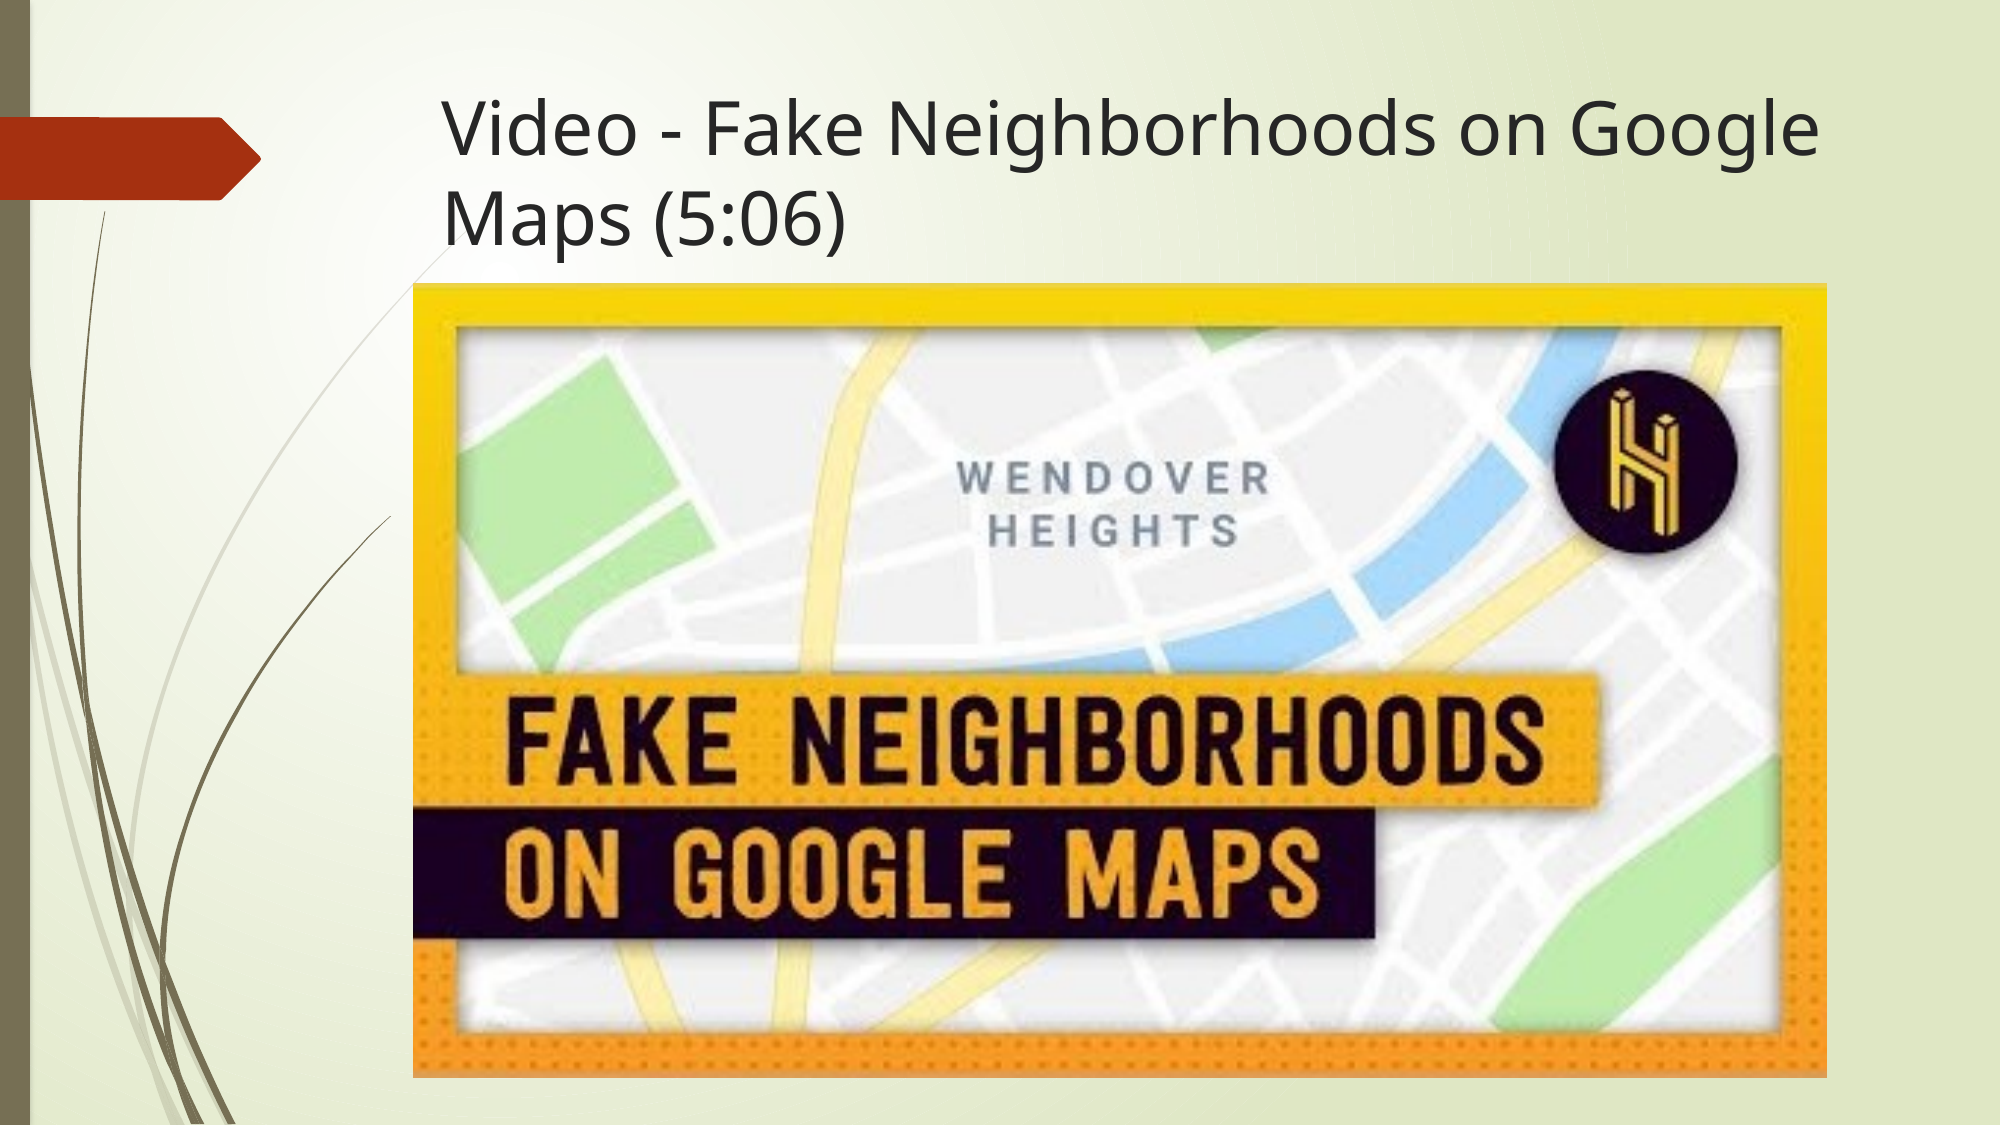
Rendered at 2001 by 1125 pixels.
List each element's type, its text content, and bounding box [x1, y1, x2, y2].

title Video - Fake Neighborhoods on Google Maps (5:06) [426, 72, 1889, 283]
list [412, 282, 1828, 1080]
